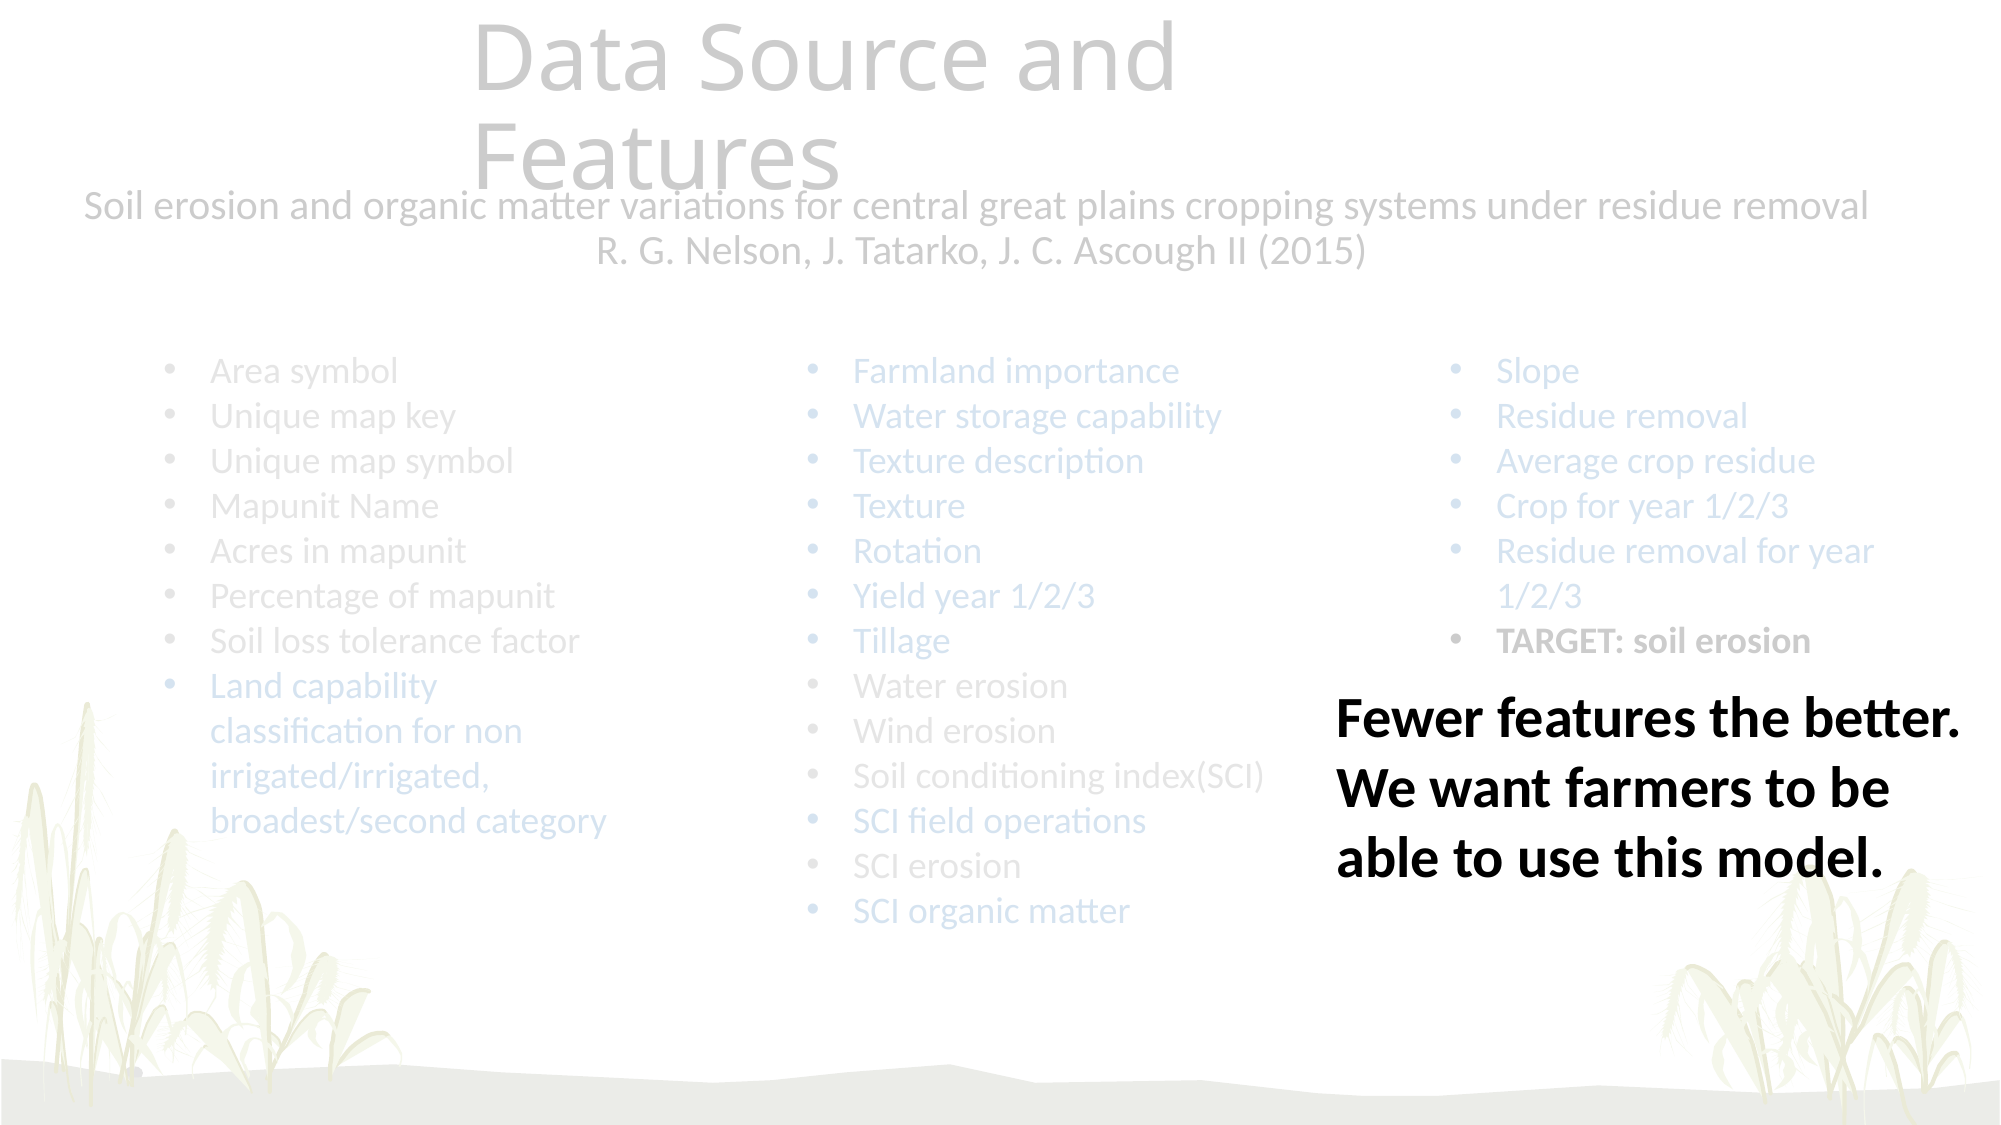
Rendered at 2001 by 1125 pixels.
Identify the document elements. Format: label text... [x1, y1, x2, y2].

text_box [1, 1, 2000, 1125]
text_box Fewer features the better. We want farmers to be able to use this model. [1321, 671, 1979, 897]
